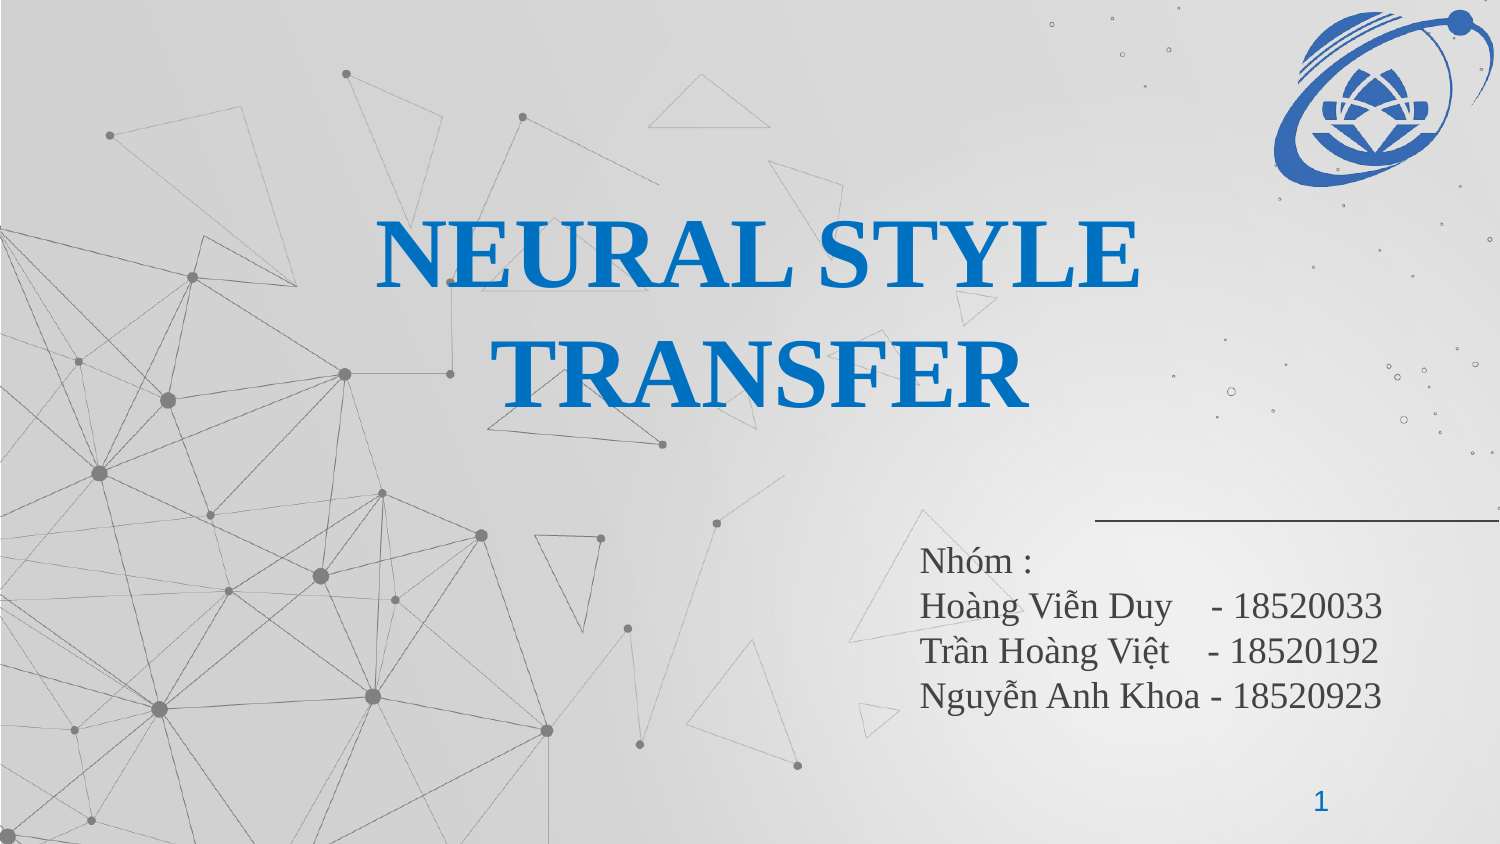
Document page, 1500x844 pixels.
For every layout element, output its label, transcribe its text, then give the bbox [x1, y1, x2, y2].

text_box 1 [1298, 774, 1352, 825]
subtitle Nhóm : Hoàng Viễn Duy - 18520033 Trần Hoàng Việt - 18520192 Nguyễn Anh Khoa - 18520923 [904, 533, 1500, 731]
picture [0, 0, 1500, 844]
title NEURAL STYLE TRANSFER [112, 150, 1409, 443]
